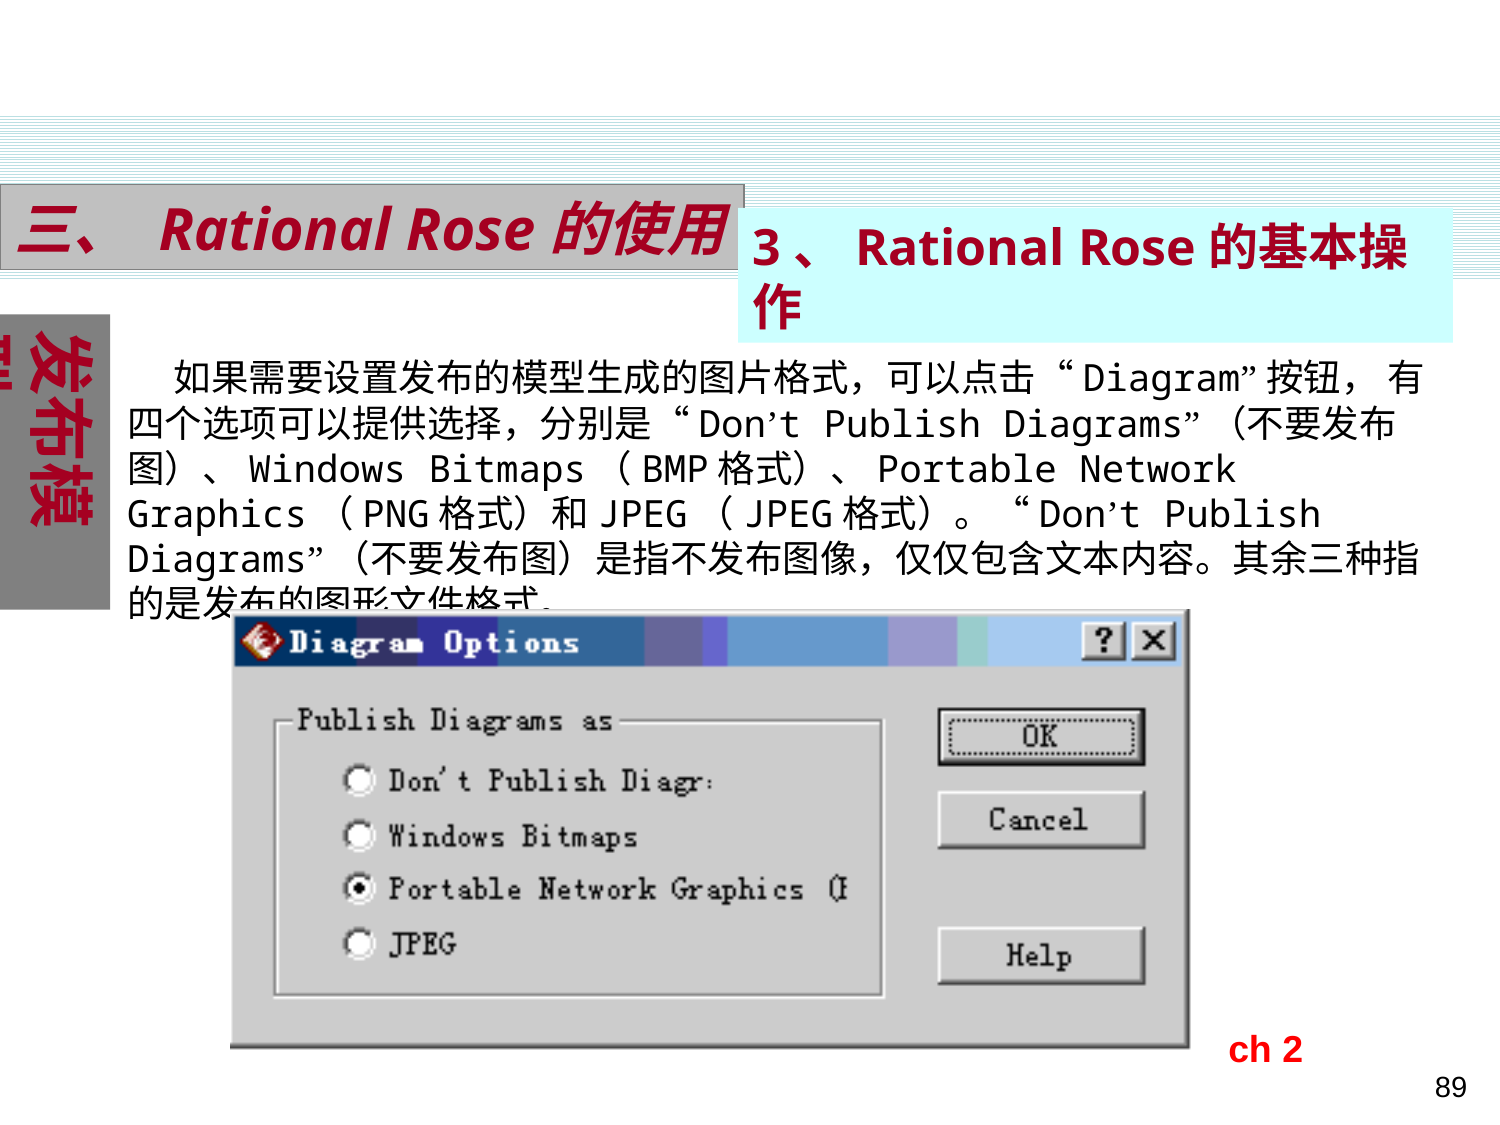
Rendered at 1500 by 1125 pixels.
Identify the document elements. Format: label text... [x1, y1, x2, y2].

slide_number 89 [1131, 1060, 1483, 1118]
text_box 三、 Rational Rose的使用 [0, 184, 745, 270]
text_box 发布模型 [0, 314, 111, 610]
picture [229, 609, 1200, 1059]
text_box 如果需要设置发布的模型生成的图片格式，可以点击“Diagram”按钮， 有四个选项可以提供选择，分别是“Don’t Publish Diagrams”（不要发布图）、Windows Bitmaps（BMP格式）、Portable Network Graphics（PNG格式）和JPEG（JPEG格式）。“Don’t Publish Diagrams”（不要发布图）是指不发布图像，仅仅包含文本内容。其余三种指的是发布的图形文件格式。 [112, 342, 1459, 632]
text_box 3、Rational Rose的基本操作 [738, 207, 1453, 343]
text_box ch 2 [1213, 1017, 1401, 1078]
